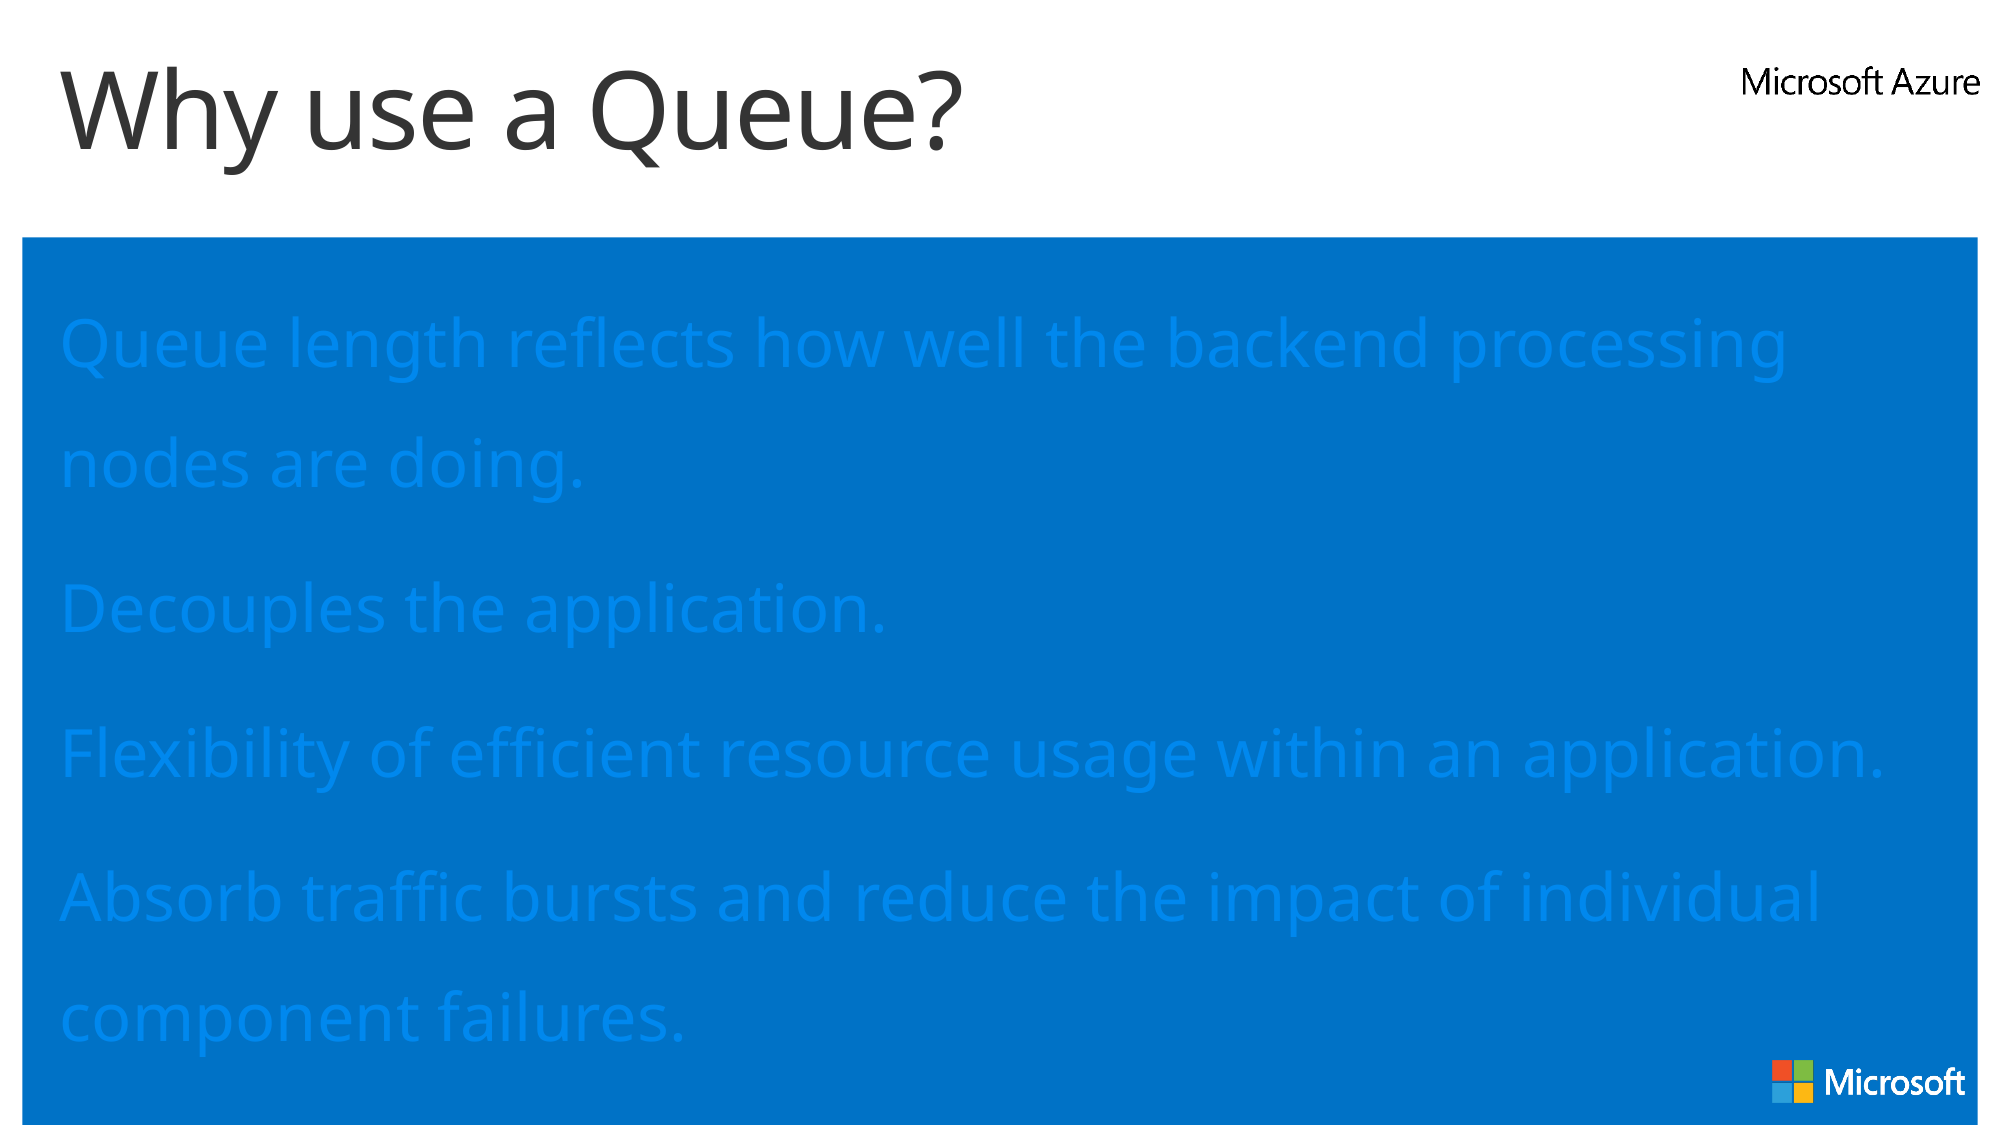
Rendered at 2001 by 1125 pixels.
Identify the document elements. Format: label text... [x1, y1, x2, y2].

list Queue length reflects how well the backend processing nodes are doing. Decouples the application. Flexibility of efficient resource usage within an application. Absorb traffic bursts and reduce the impact of individual component failures. [45, 265, 1951, 1050]
picture [1724, 49, 1998, 113]
picture [1772, 1060, 1965, 1103]
title Why use a Queue? [45, 48, 1665, 200]
